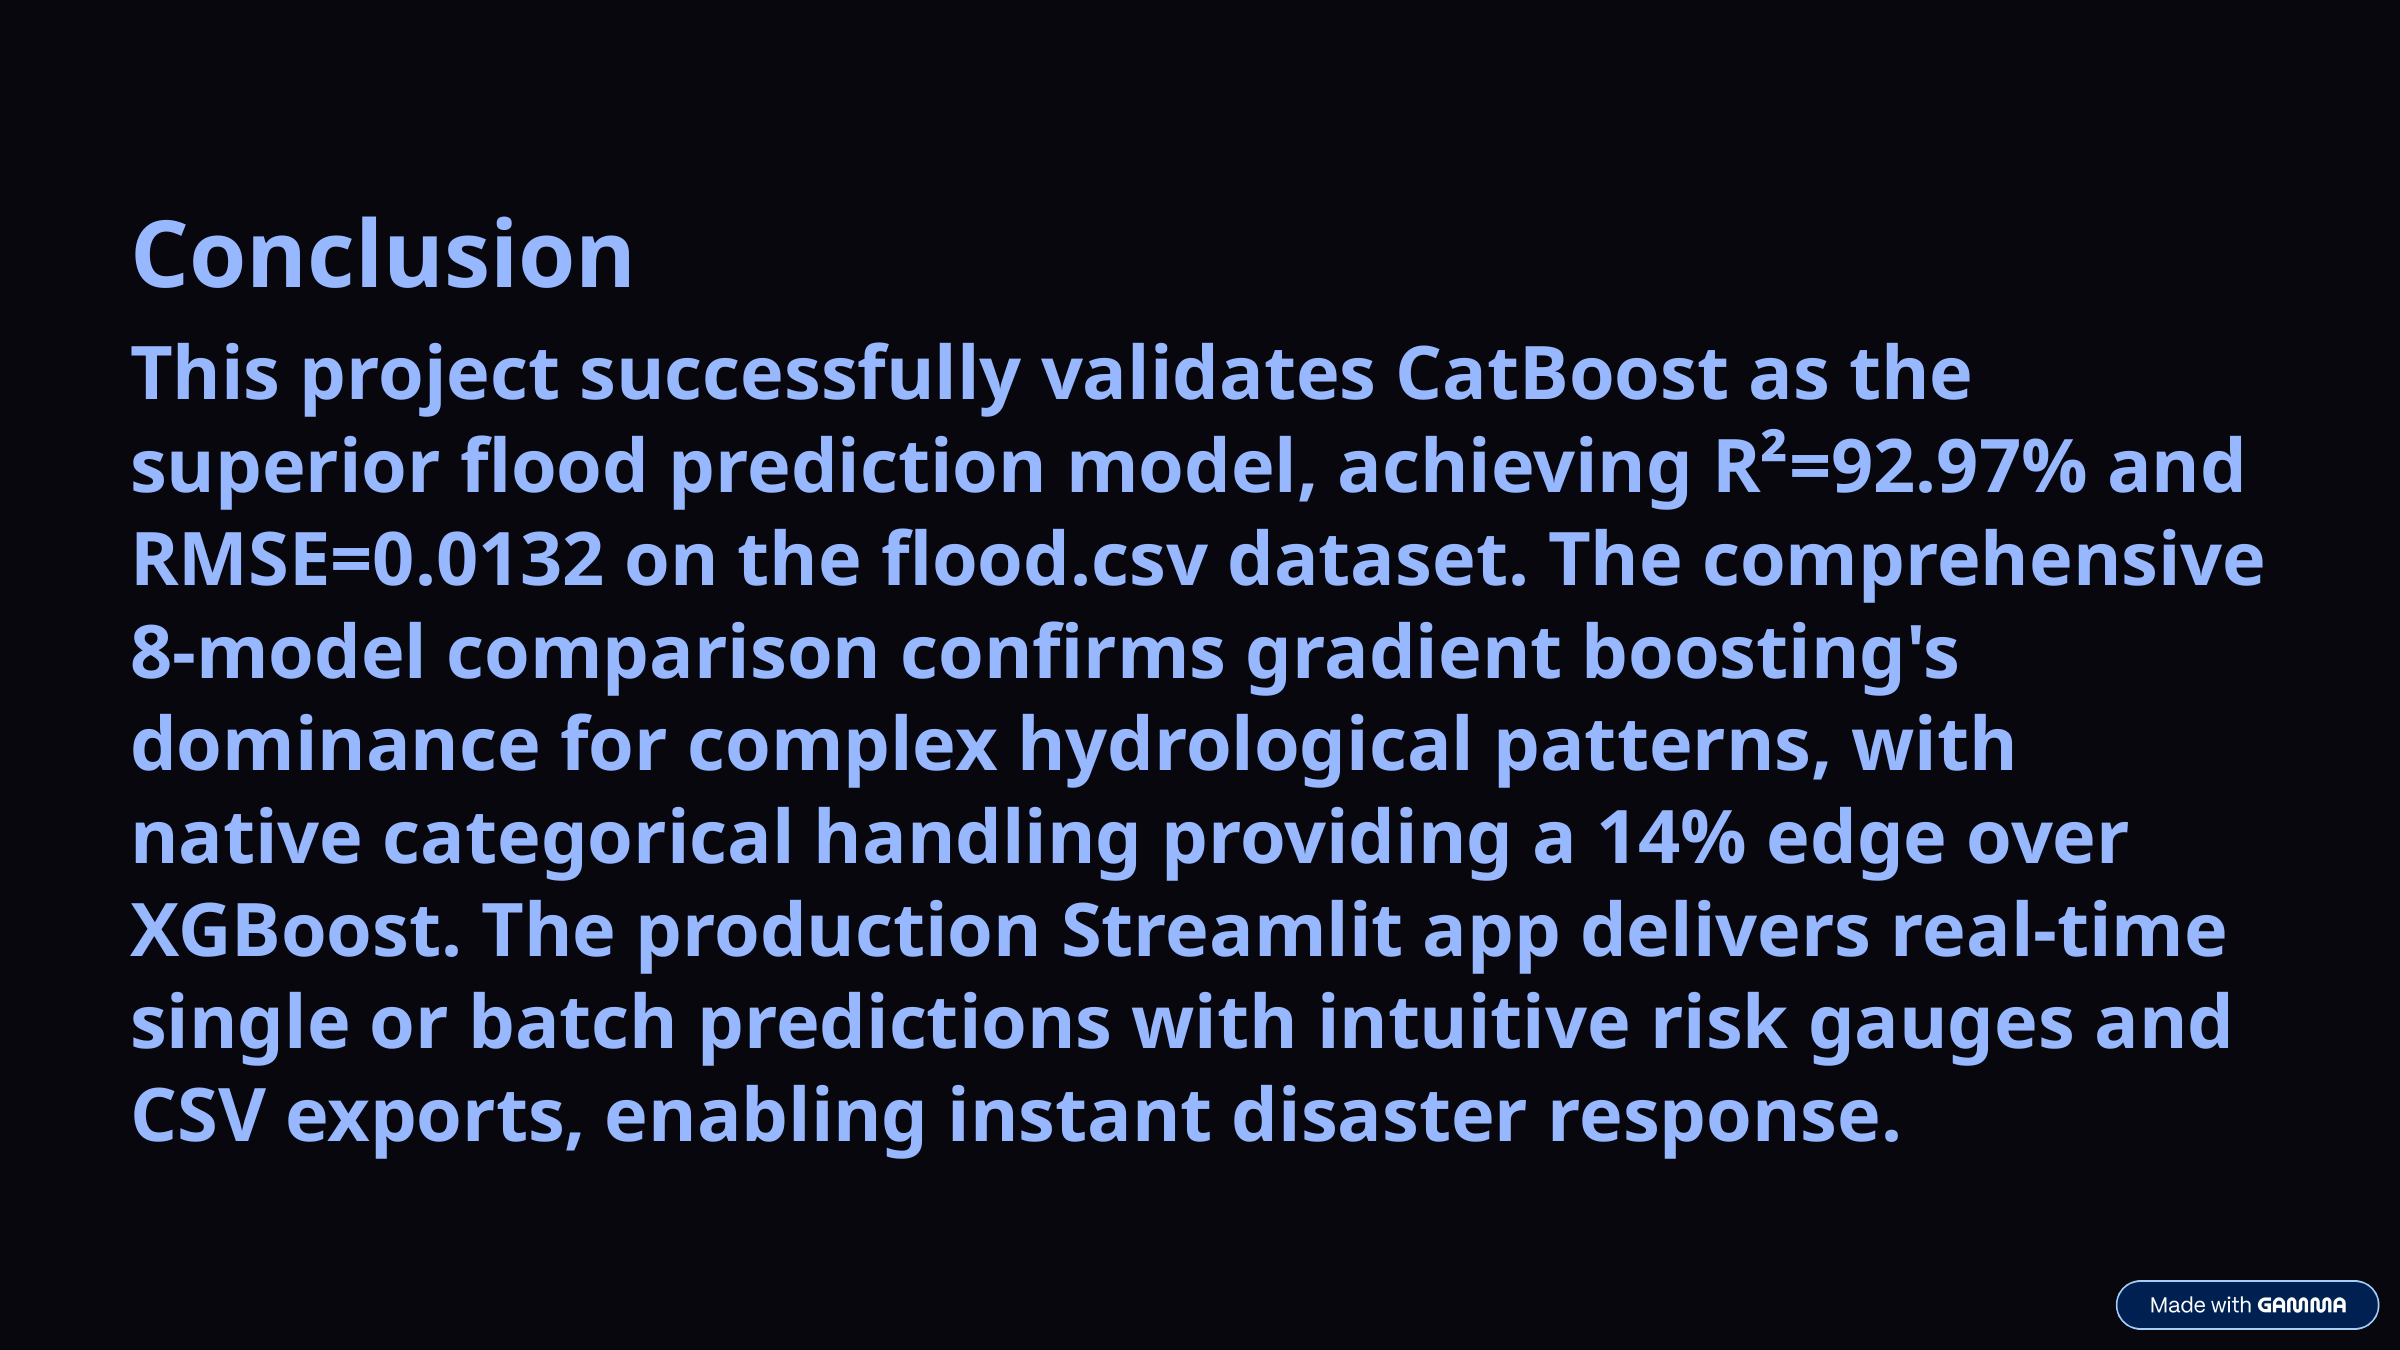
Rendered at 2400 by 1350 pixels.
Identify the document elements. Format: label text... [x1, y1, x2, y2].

text_box Conclusion [130, 190, 1061, 308]
text_box This project successfully validates CatBoost as the superior flood prediction model, achieving R²=92.97% and RMSE=0.0132 on the flood.csv dataset. The comprehensive 8-model comparison confirms gradient boosting's dominance for complex hydrological patterns, with native categorical handling providing a 14% edge over XGBoost. The production Streamlit app delivers real-time single or batch predictions with intuitive risk gauges and CSV exports, enabling instant disaster response. [130, 321, 2270, 1159]
picture [2106, 1271, 2389, 1339]
